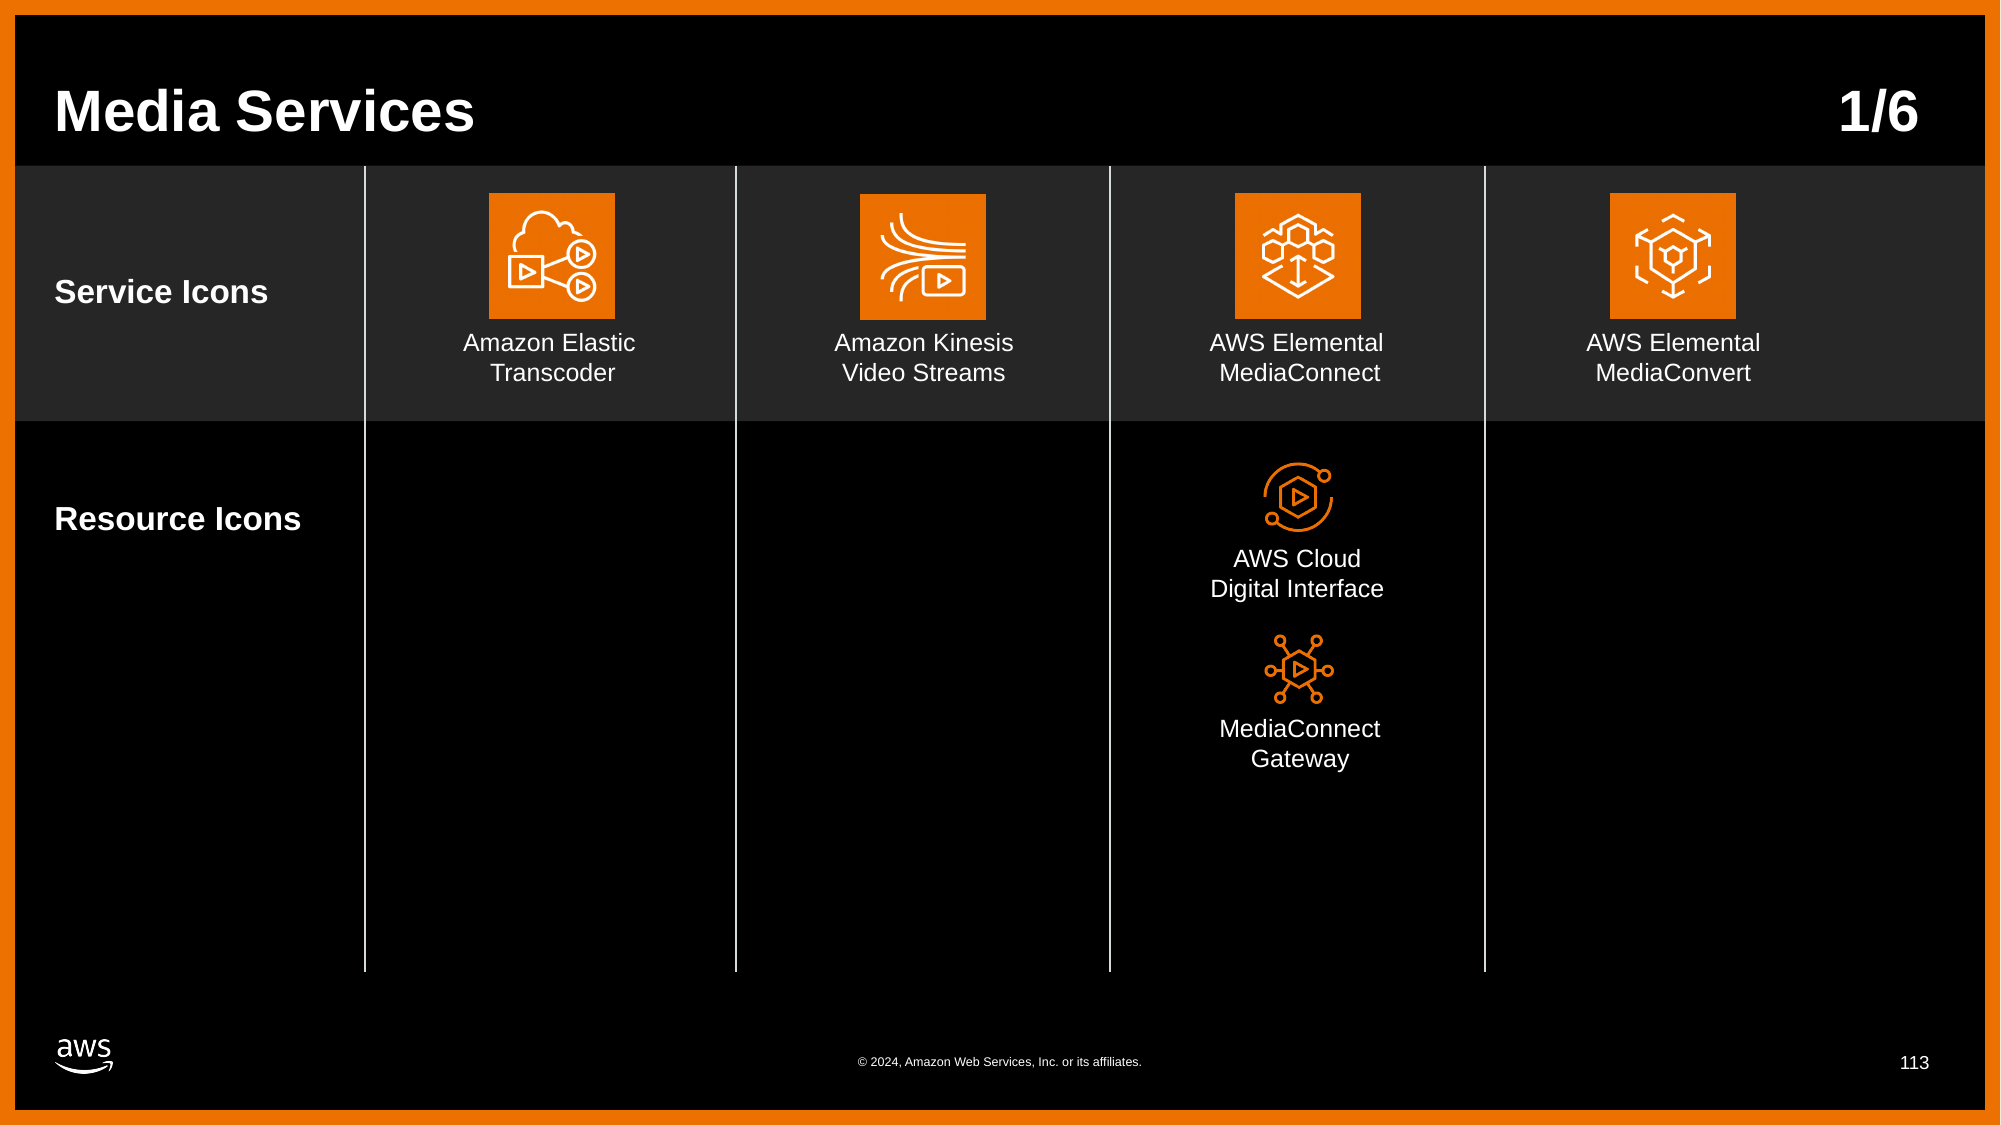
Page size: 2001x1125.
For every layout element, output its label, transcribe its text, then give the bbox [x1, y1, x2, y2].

text_box AWS Elemental MediaConnect [1113, 319, 1484, 394]
picture [1610, 193, 1736, 319]
text_box Amazon Elastic Transcoder [369, 319, 735, 394]
text_box AWS Elemental MediaConvert [1493, 319, 1855, 394]
slide_number 113 [1494, 1031, 1945, 1092]
picture [1261, 631, 1337, 707]
text_box AWS Cloud Digital Interface [1193, 534, 1402, 610]
text_box MediaConnect Gateway [1186, 705, 1414, 780]
title Media Services 1/6 [39, 59, 1945, 166]
footer © 2024, Amazon Web Services, Inc. or its affiliates. [662, 1031, 1338, 1092]
picture [1260, 459, 1336, 535]
picture [489, 193, 615, 319]
picture [55, 1039, 113, 1074]
picture [860, 194, 986, 320]
picture [1235, 193, 1361, 319]
text_box Amazon Kinesis Video Streams [736, 319, 1109, 394]
